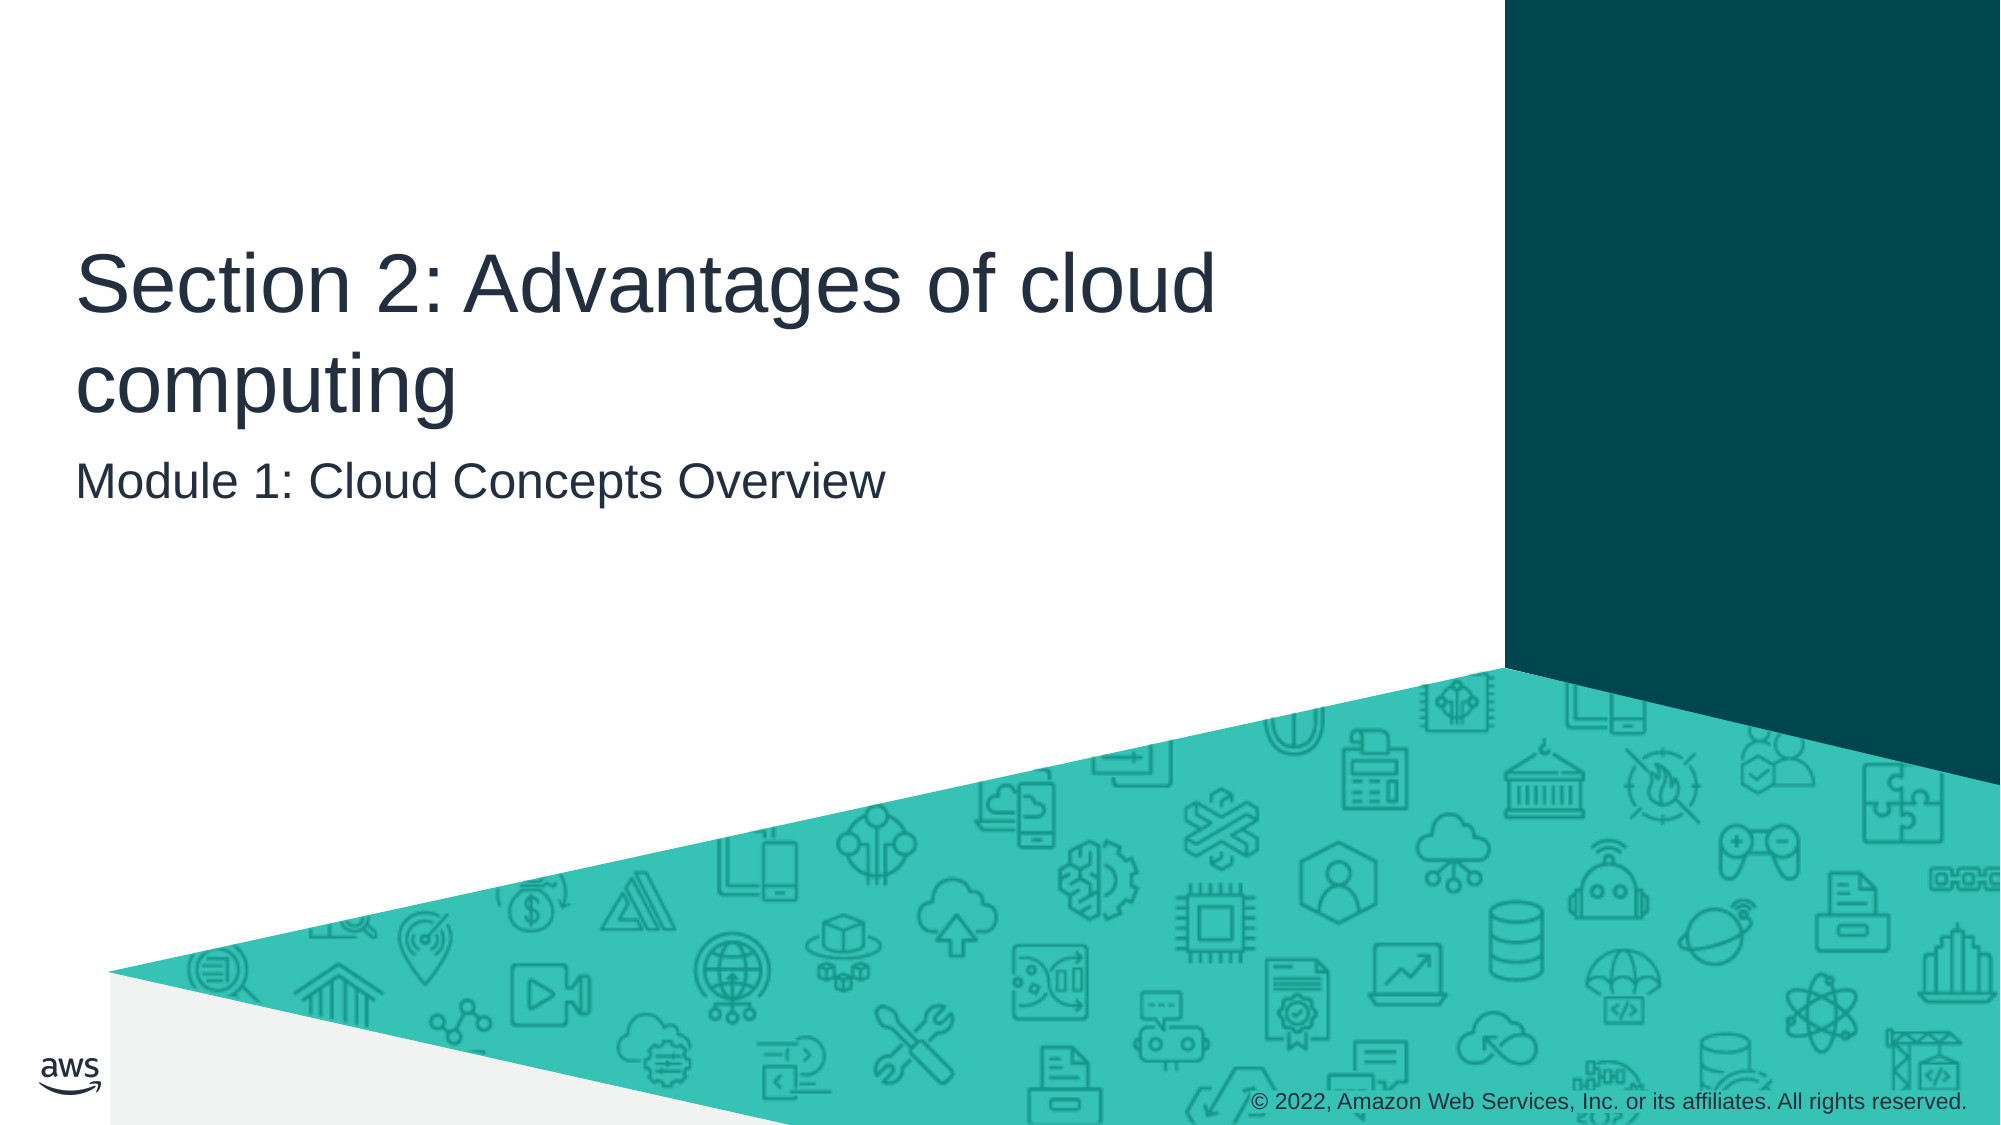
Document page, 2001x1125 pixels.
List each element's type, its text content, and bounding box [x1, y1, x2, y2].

picture [39, 1058, 101, 1095]
subtitle Module 1: Cloud Concepts Overview [60, 440, 1499, 786]
picture [166, 658, 2000, 1125]
title Section 2: Advantages of cloud computing [60, 60, 1499, 437]
